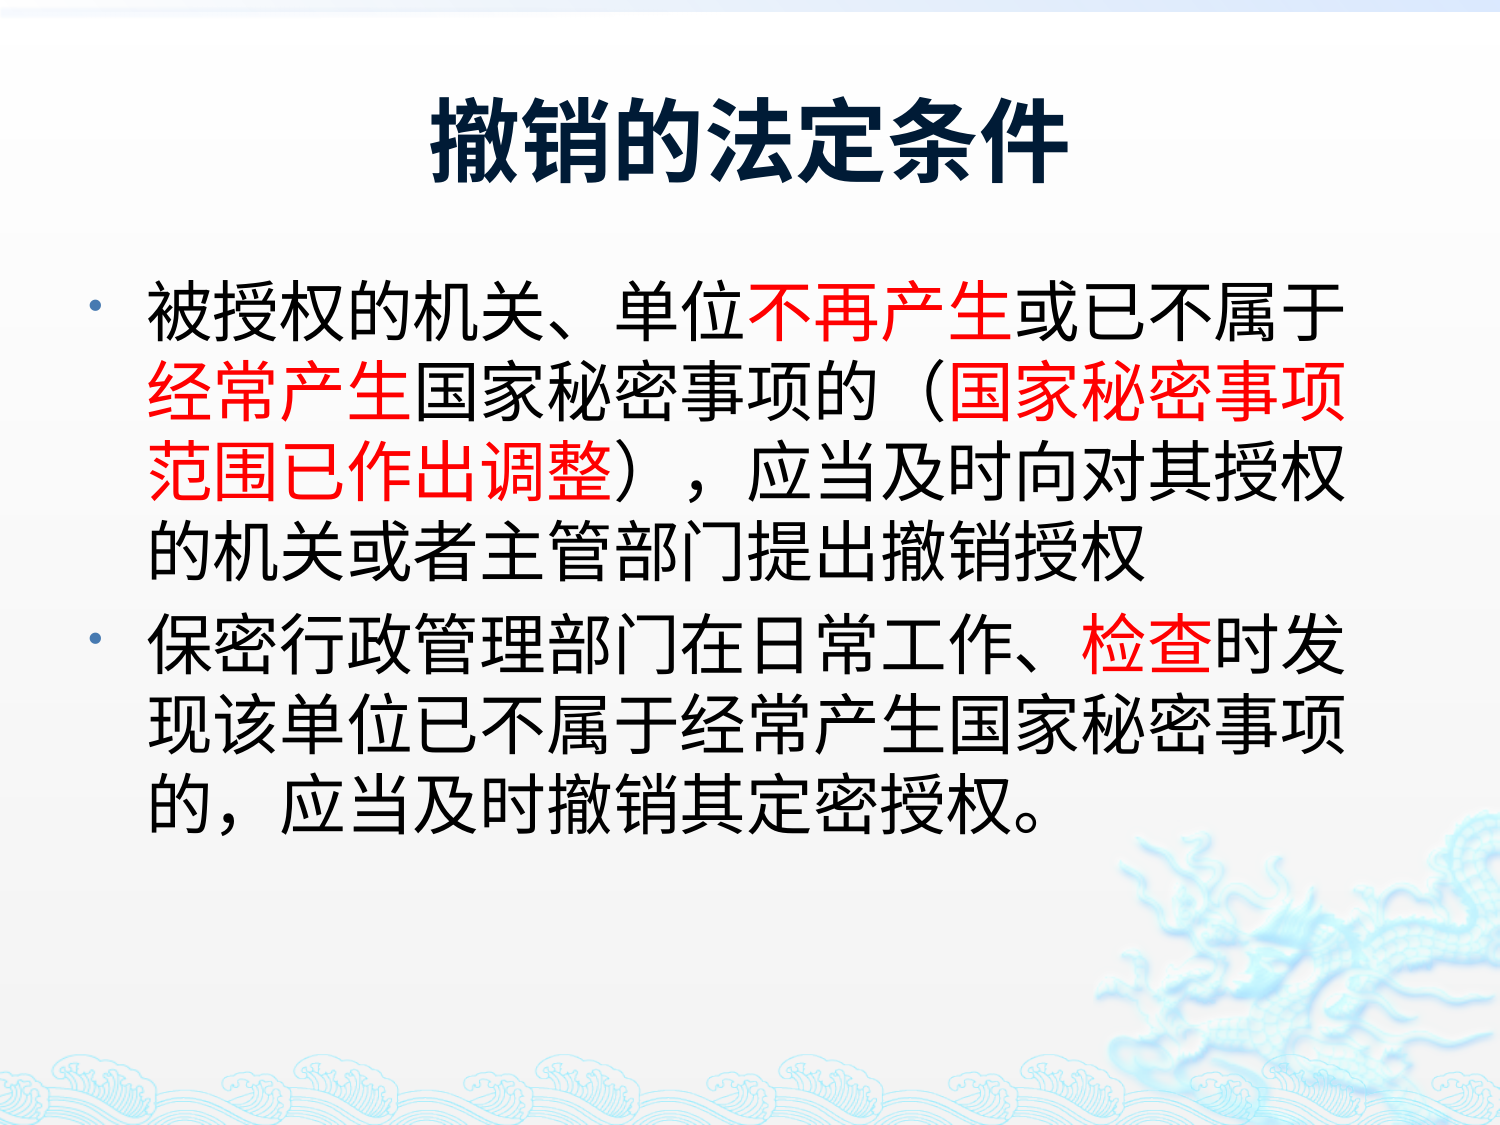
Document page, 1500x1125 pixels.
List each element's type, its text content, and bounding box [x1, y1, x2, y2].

title 撤销的法定条件 [75, 45, 1425, 233]
list 被授权的机关、单位不再产生或已不属于经常产生国家秘密事项的（国家秘密事项范围已作出调整），应当及时向对其授权的机关或者主管部门提出撤销授权 保密行政管理部门在日常工作、检查时发现该单位已不属于经常产生国家秘密事项的，应当及时撤销其定密授权。 [75, 262, 1425, 1005]
